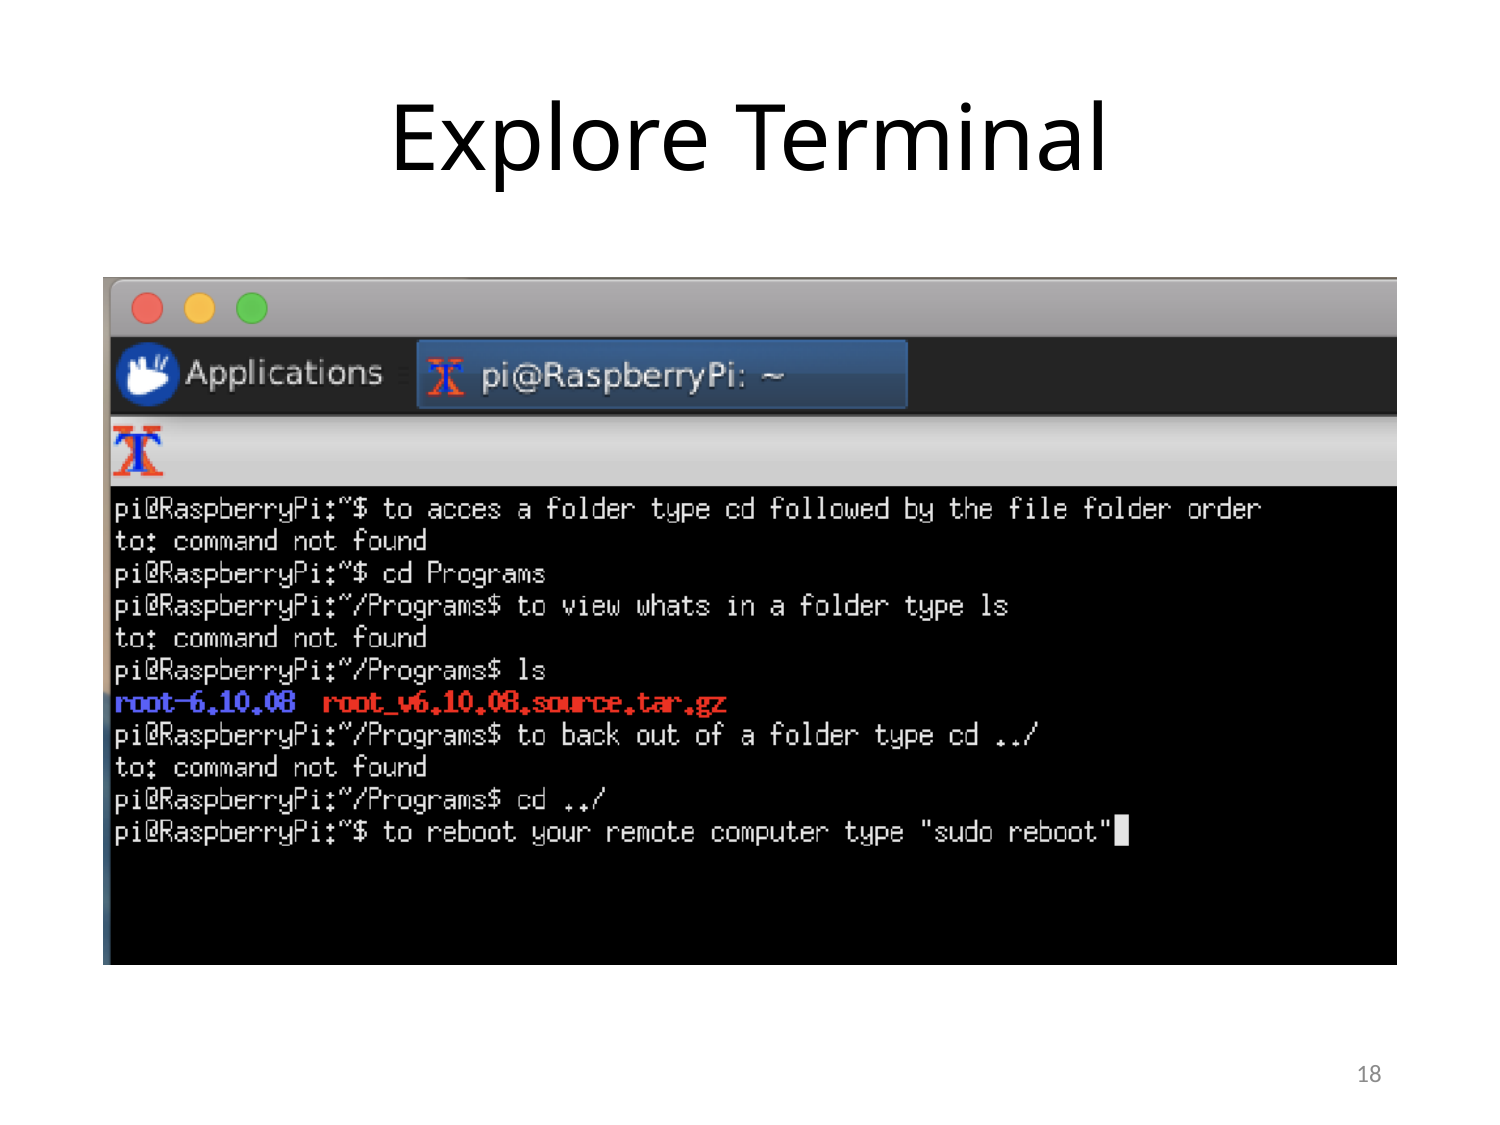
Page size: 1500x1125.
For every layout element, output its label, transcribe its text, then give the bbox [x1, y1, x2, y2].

title Explore Terminal [103, 48, 1397, 235]
slide_number 18 [1059, 1042, 1397, 1103]
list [103, 277, 1397, 965]
